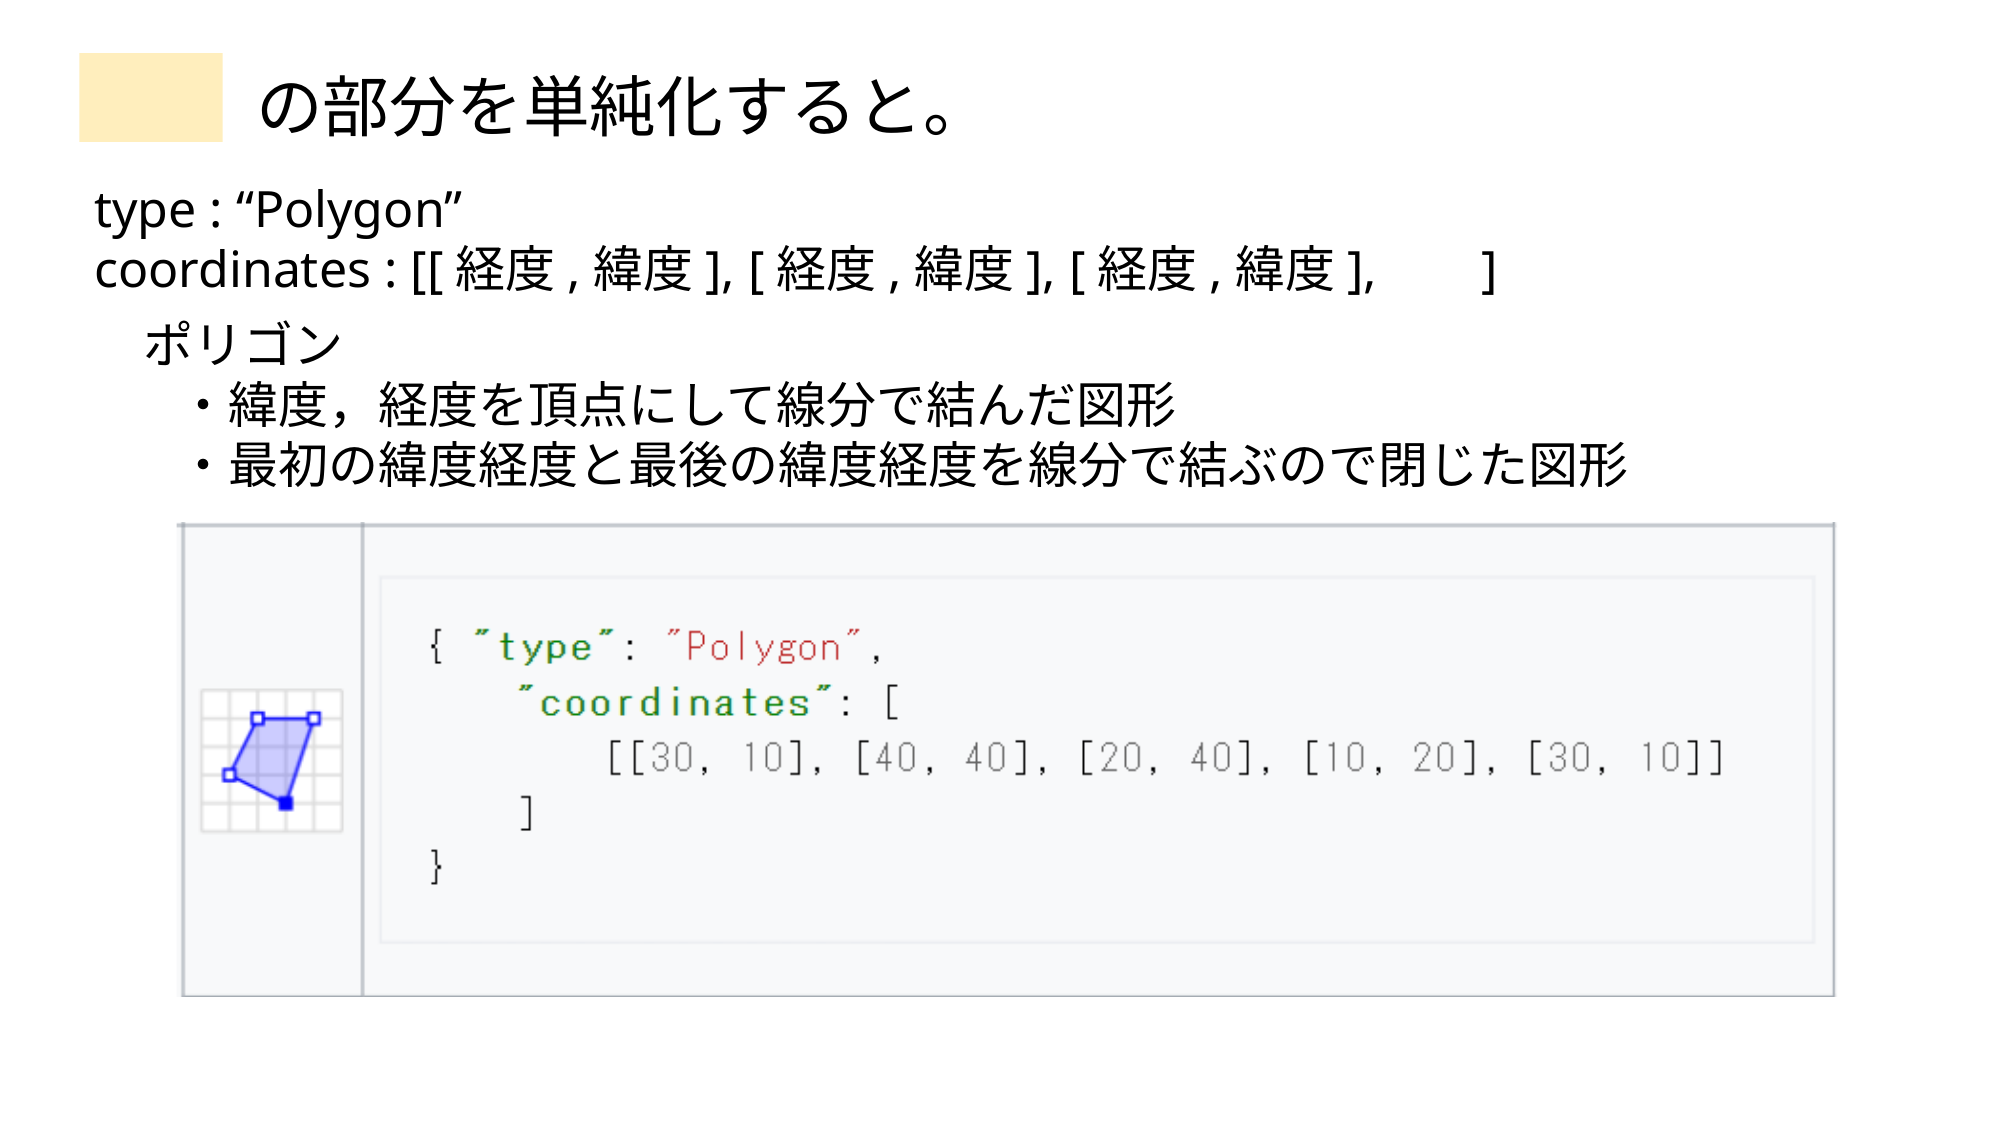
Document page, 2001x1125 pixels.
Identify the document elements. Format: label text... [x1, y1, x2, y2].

text_box [78, 52, 224, 143]
text_box ポリゴン ・緯度，経度を頂点にして線分で結んだ図形 ・最初の緯度経度と最後の緯度経度を線分で結ぶので閉じた図形 [129, 306, 1889, 502]
picture [176, 522, 1842, 997]
text_box type : “Polygon” coordinates : [[経度,緯度], [経度,緯度], [経度,緯度], ] [79, 170, 1526, 305]
text_box の部分を単純化すると。 [241, 57, 1006, 153]
